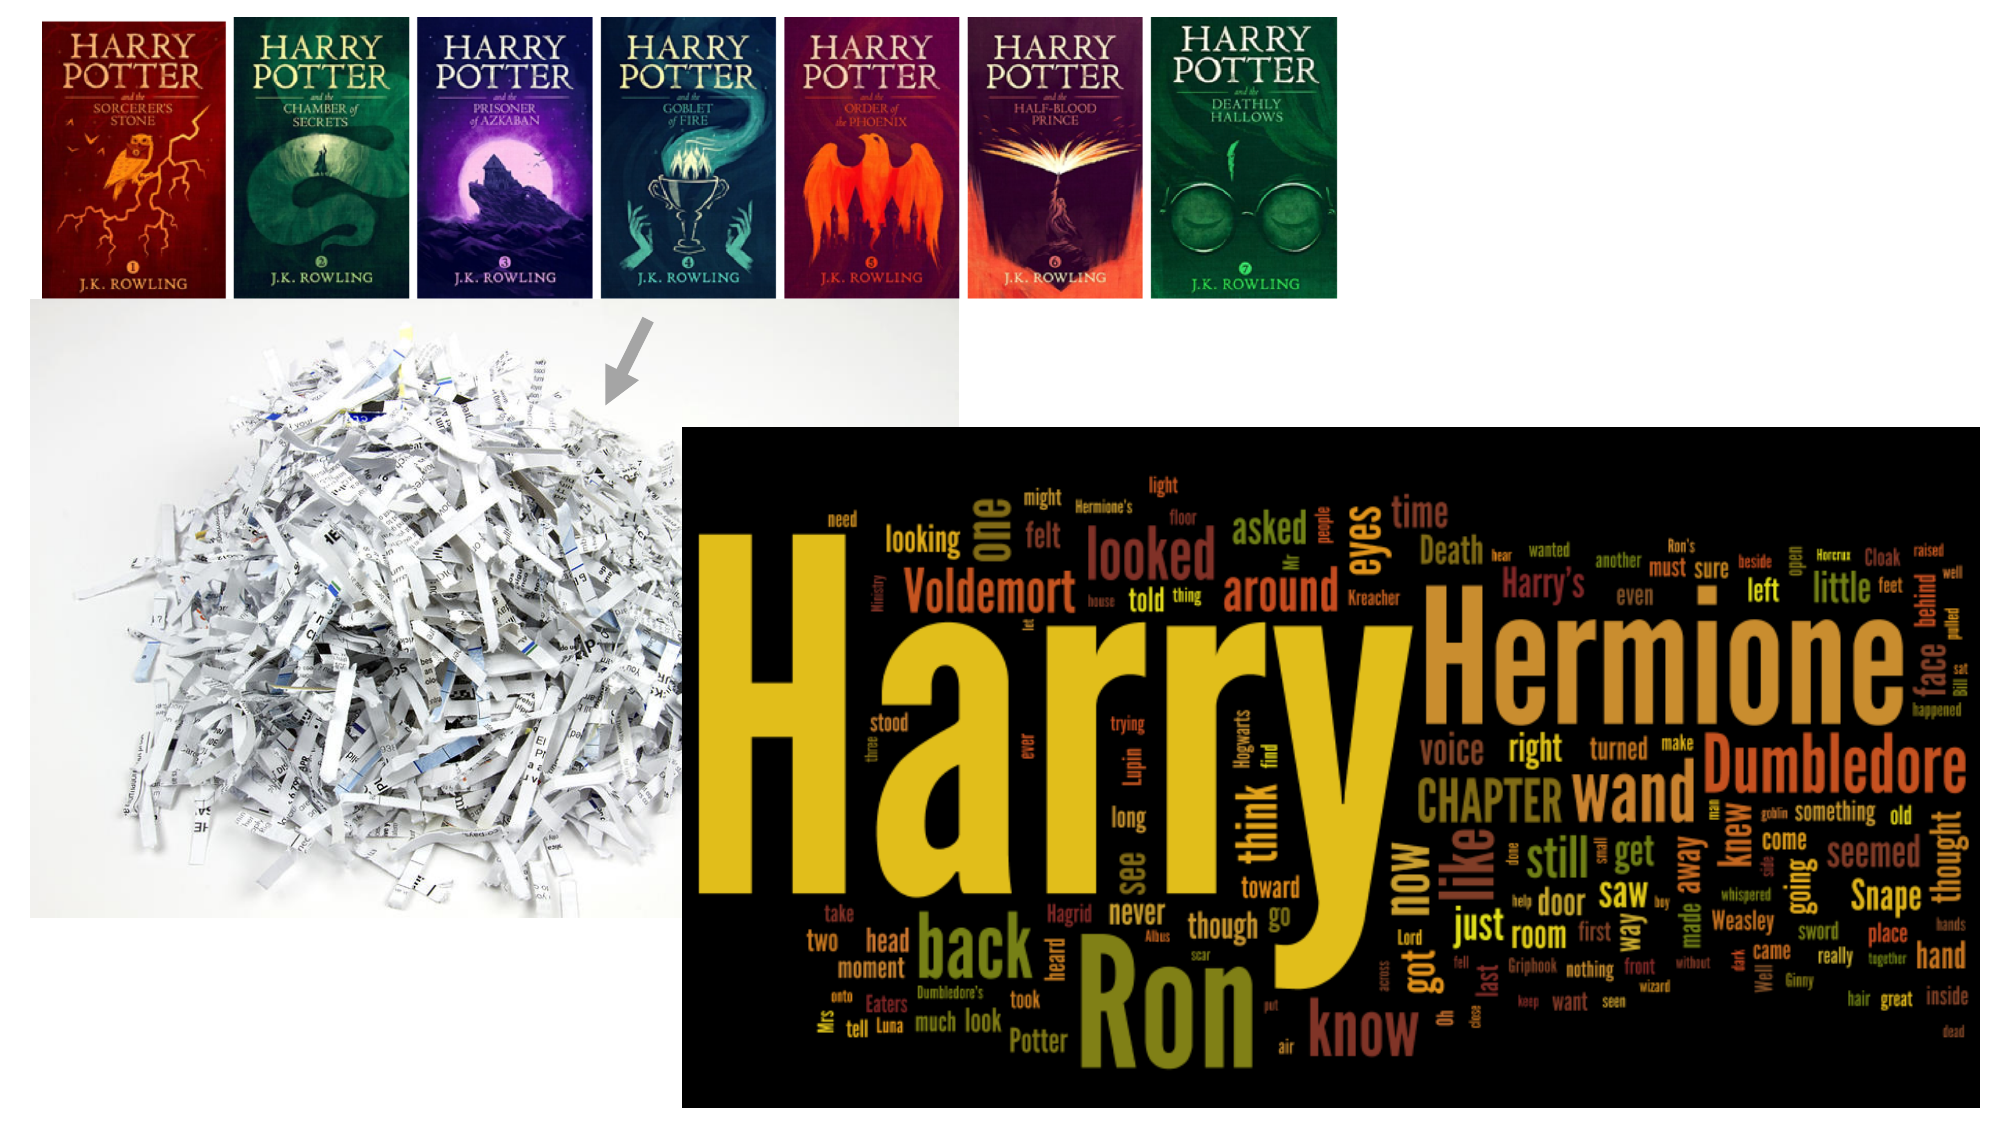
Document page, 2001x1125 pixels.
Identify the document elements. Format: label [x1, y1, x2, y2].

picture [682, 427, 1980, 1108]
picture [42, 17, 1349, 300]
list [30, 299, 959, 918]
text_box [605, 319, 649, 406]
